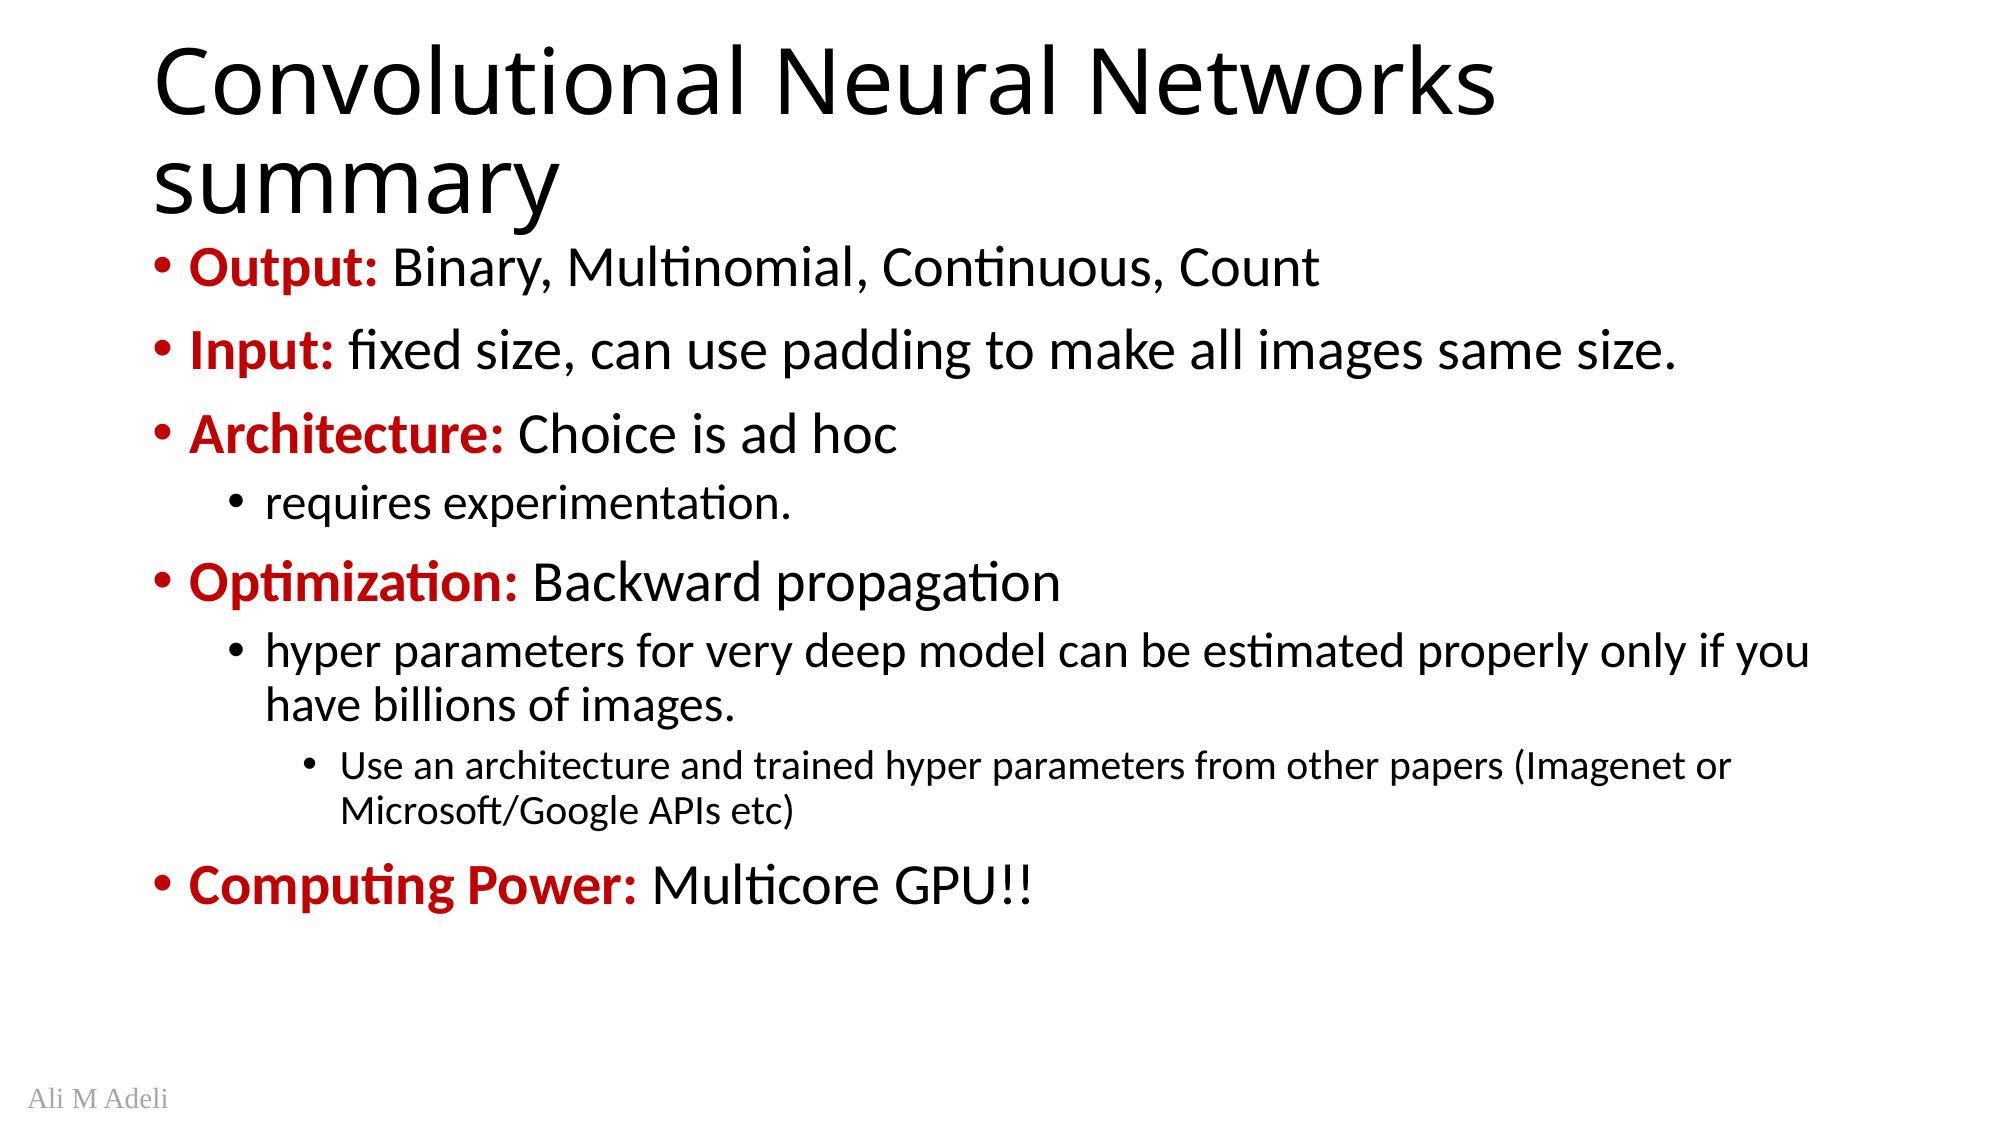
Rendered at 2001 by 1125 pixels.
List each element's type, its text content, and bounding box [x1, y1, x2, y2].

title Convolutional Neural Networks summary [137, 59, 1863, 210]
list Output: Binary, Multinomial, Continuous, Count Input: fixed size, can use padding to make all images same size. Architecture: Choice is ad hoc requires experimentation. Optimization: Backward propagation hyper parameters for very deep model can be estimated properly only if you have billions of images. Use an architecture and trained hyper parameters from other papers (Imagenet or Microsoft/Google APIs etc) Computing Power: Multicore GPU!! [137, 228, 1863, 1020]
